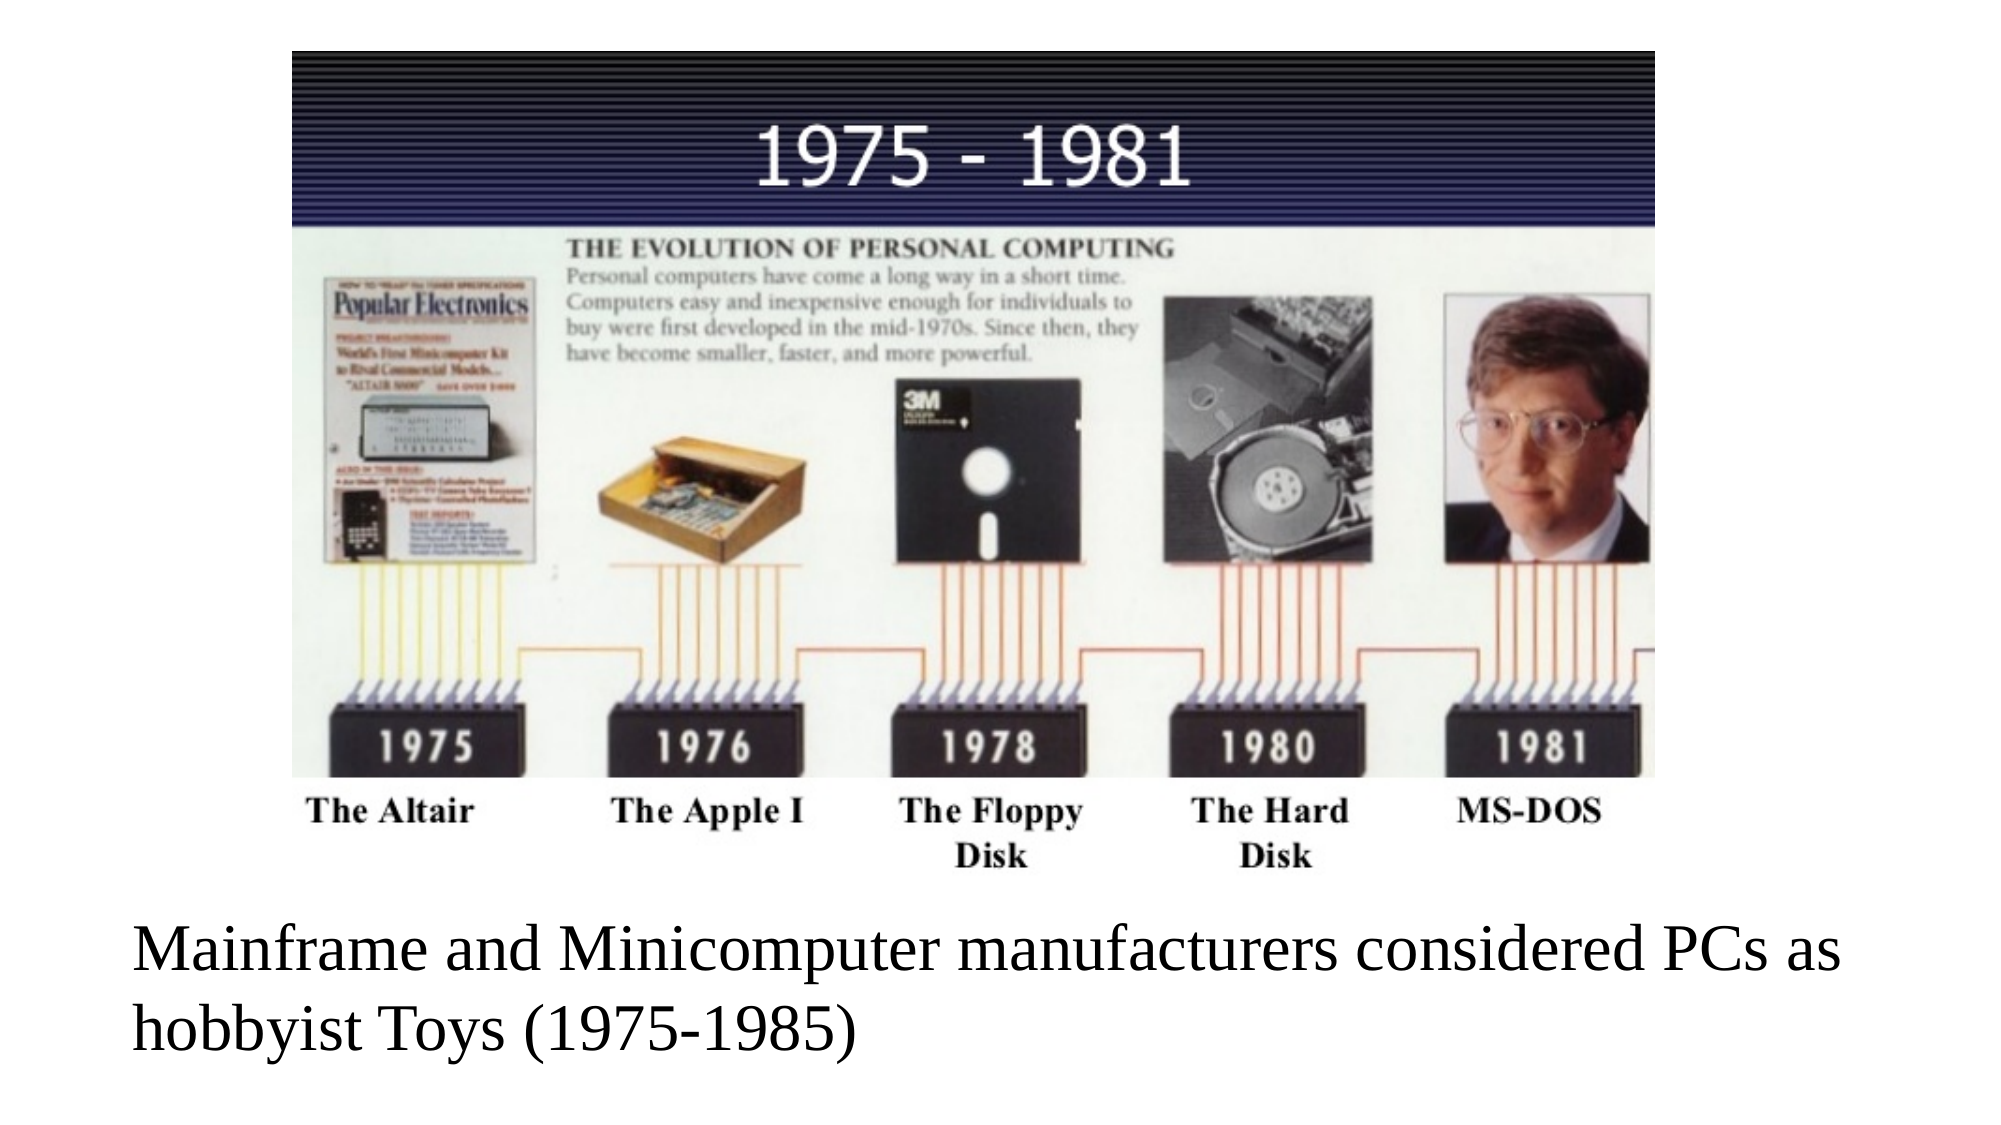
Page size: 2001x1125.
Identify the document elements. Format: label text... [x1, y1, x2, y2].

text_box Mainframe and Minicomputer manufacturers considered PCs as hobbyist Toys (1975-1985) [1655, 896, 1955, 1072]
picture [292, 51, 1655, 1074]
text_box Mainframe and Minicomputer manufacturers considered PCs as hobbyist Toys (1975-1985) [117, 896, 292, 1072]
